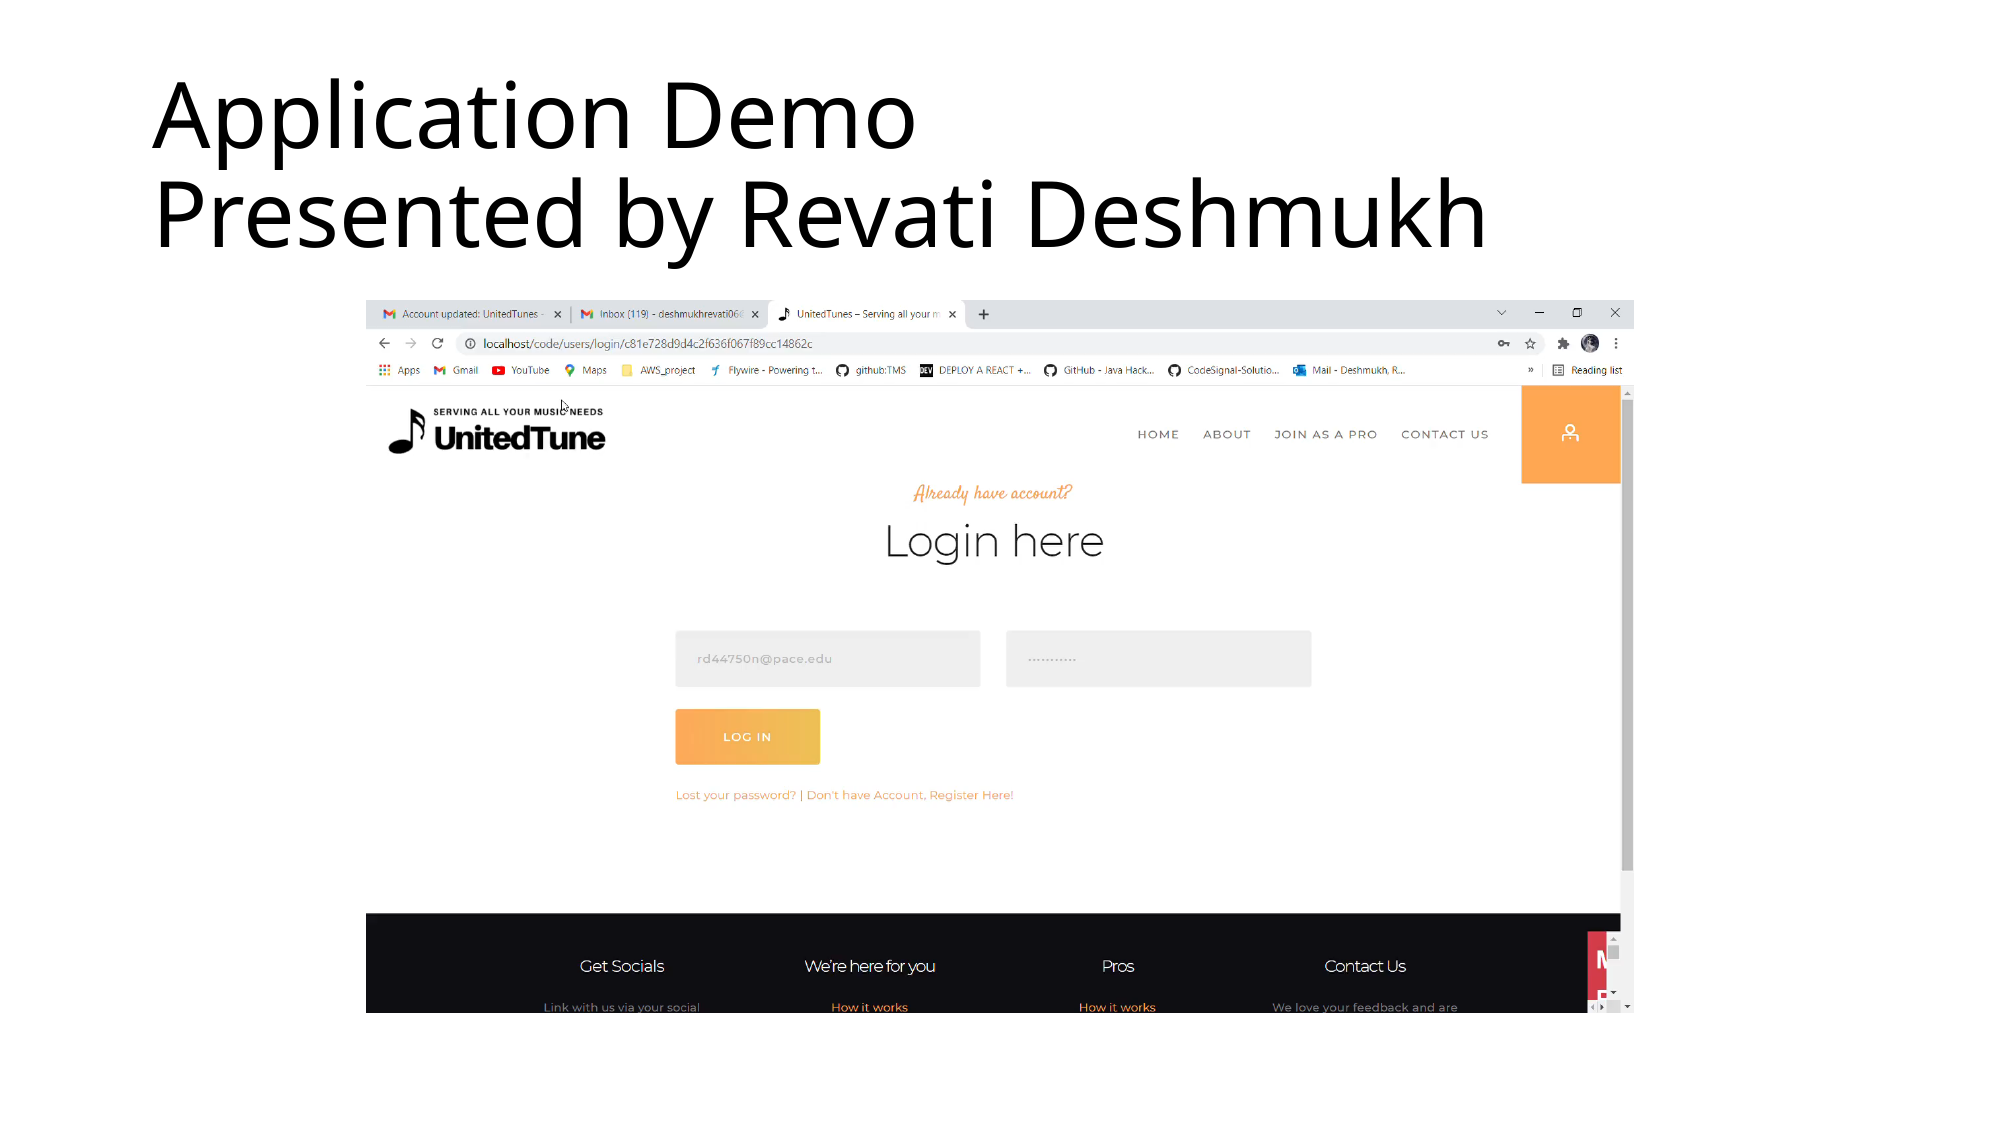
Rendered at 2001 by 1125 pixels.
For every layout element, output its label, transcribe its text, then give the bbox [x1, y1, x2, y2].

title Application Demo Presented by Revati Deshmukh [137, 59, 1863, 278]
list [365, 299, 1635, 1014]
